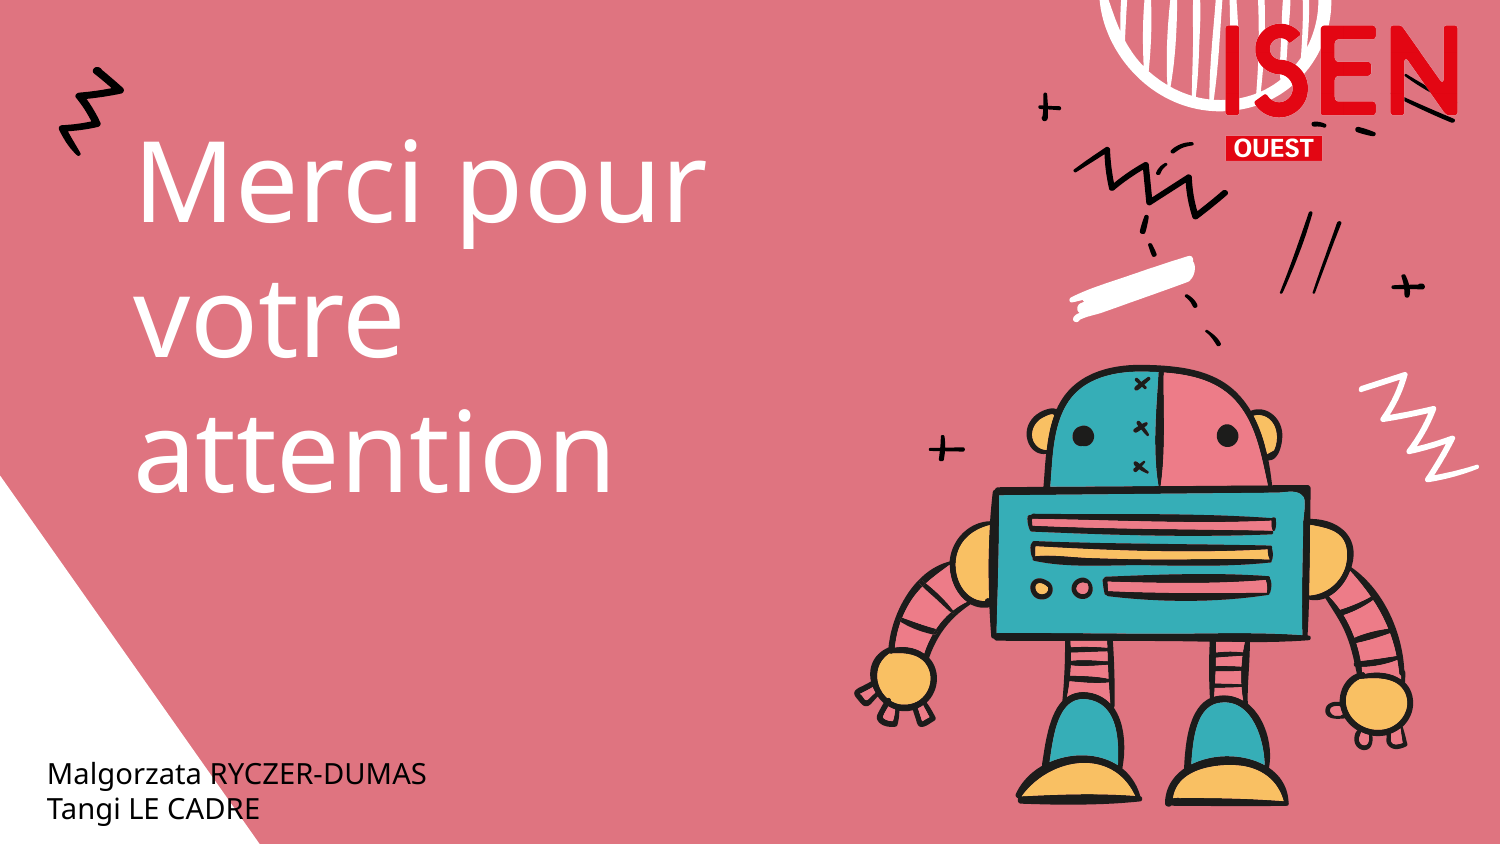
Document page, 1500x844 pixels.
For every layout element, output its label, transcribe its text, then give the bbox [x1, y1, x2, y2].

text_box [853, 364, 1414, 807]
title Merci pour votre attention [118, 243, 905, 382]
text_box Malgorzata RYCZER-DUMAS Tangi LE CADRE [32, 747, 505, 833]
picture [1179, 0, 1500, 214]
